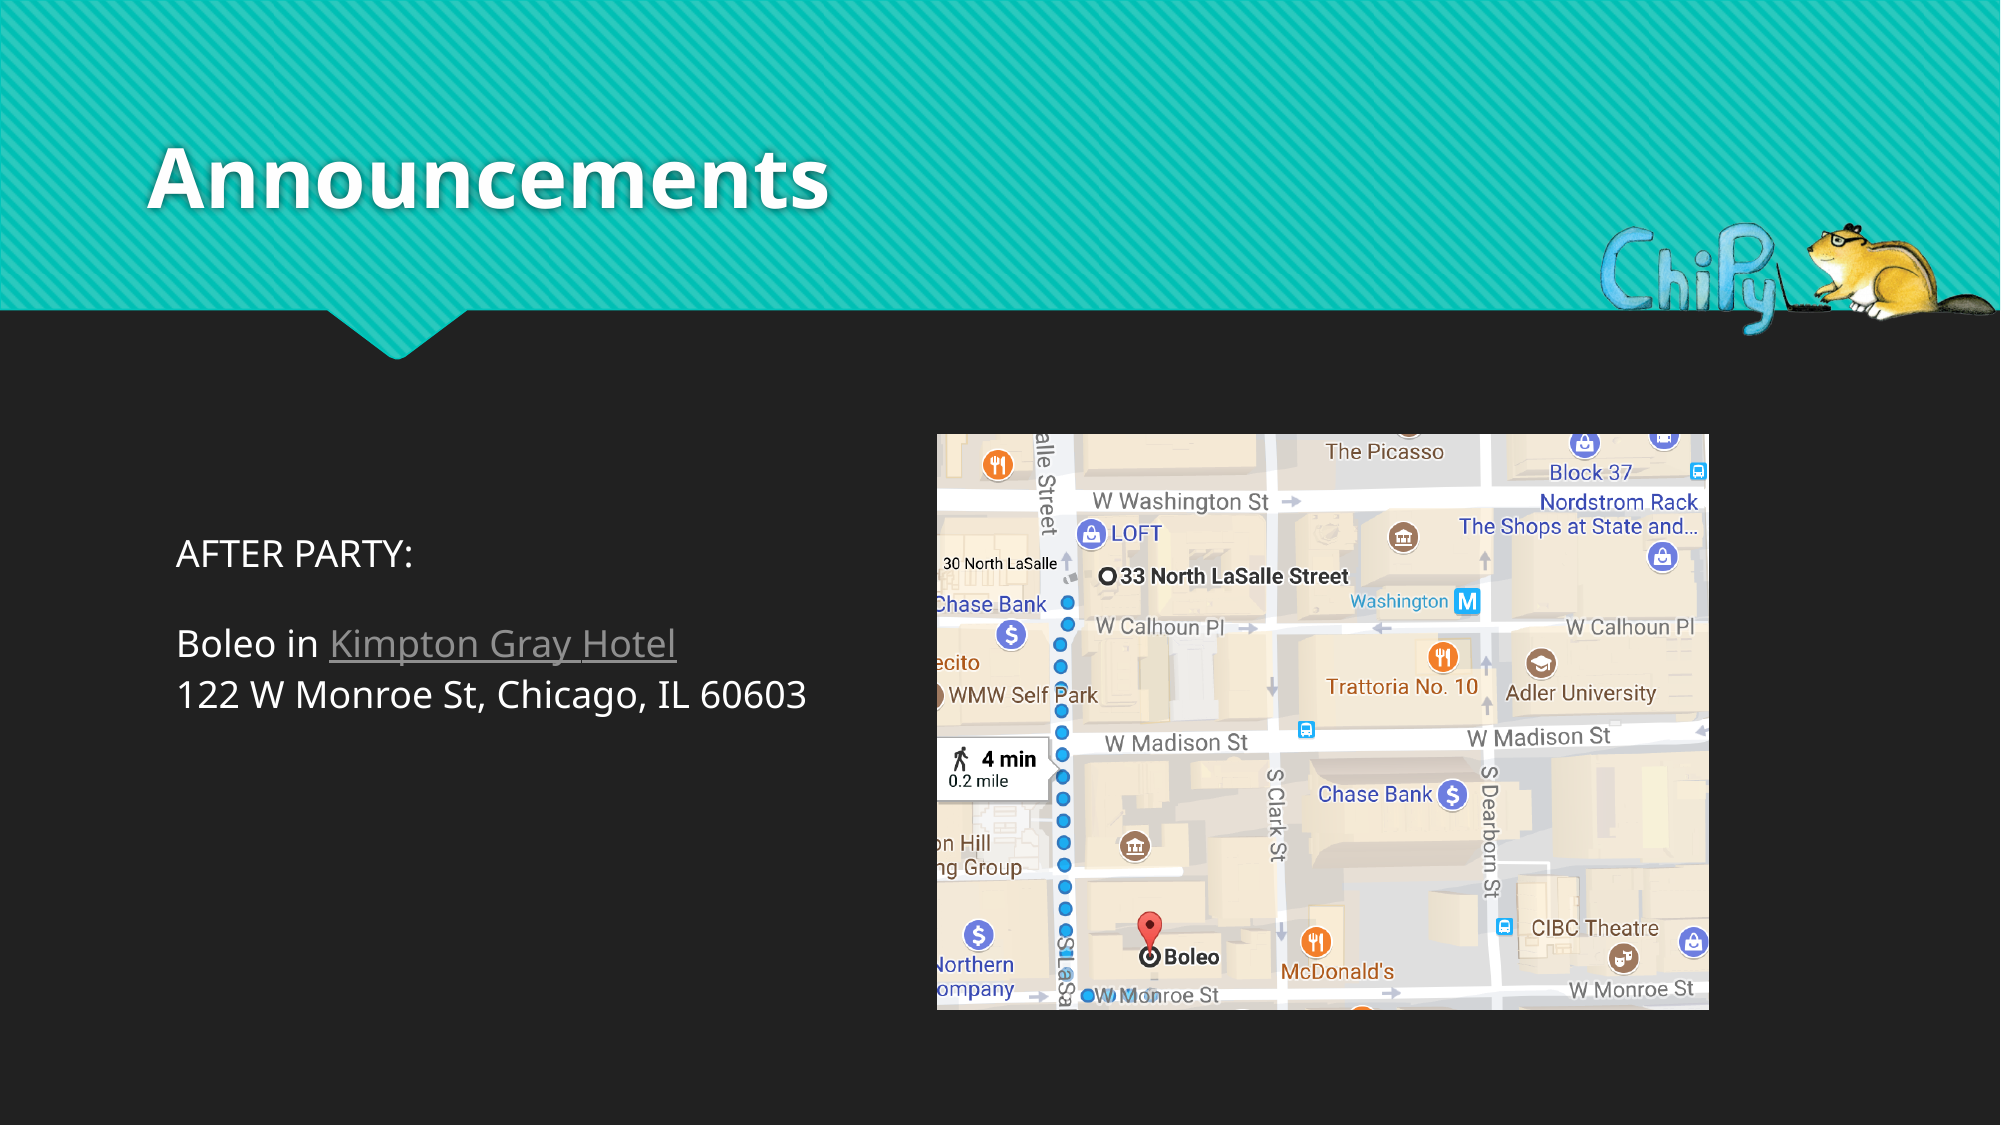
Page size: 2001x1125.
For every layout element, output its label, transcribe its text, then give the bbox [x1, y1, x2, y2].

picture [1600, 219, 2000, 338]
picture [937, 434, 1710, 1011]
title Announcements [132, 73, 1868, 233]
text_box AFTER PARTY: Boleo in Kimpton Gray Hotel 122 W Monroe St, Chicago, IL 60603 [161, 522, 937, 813]
